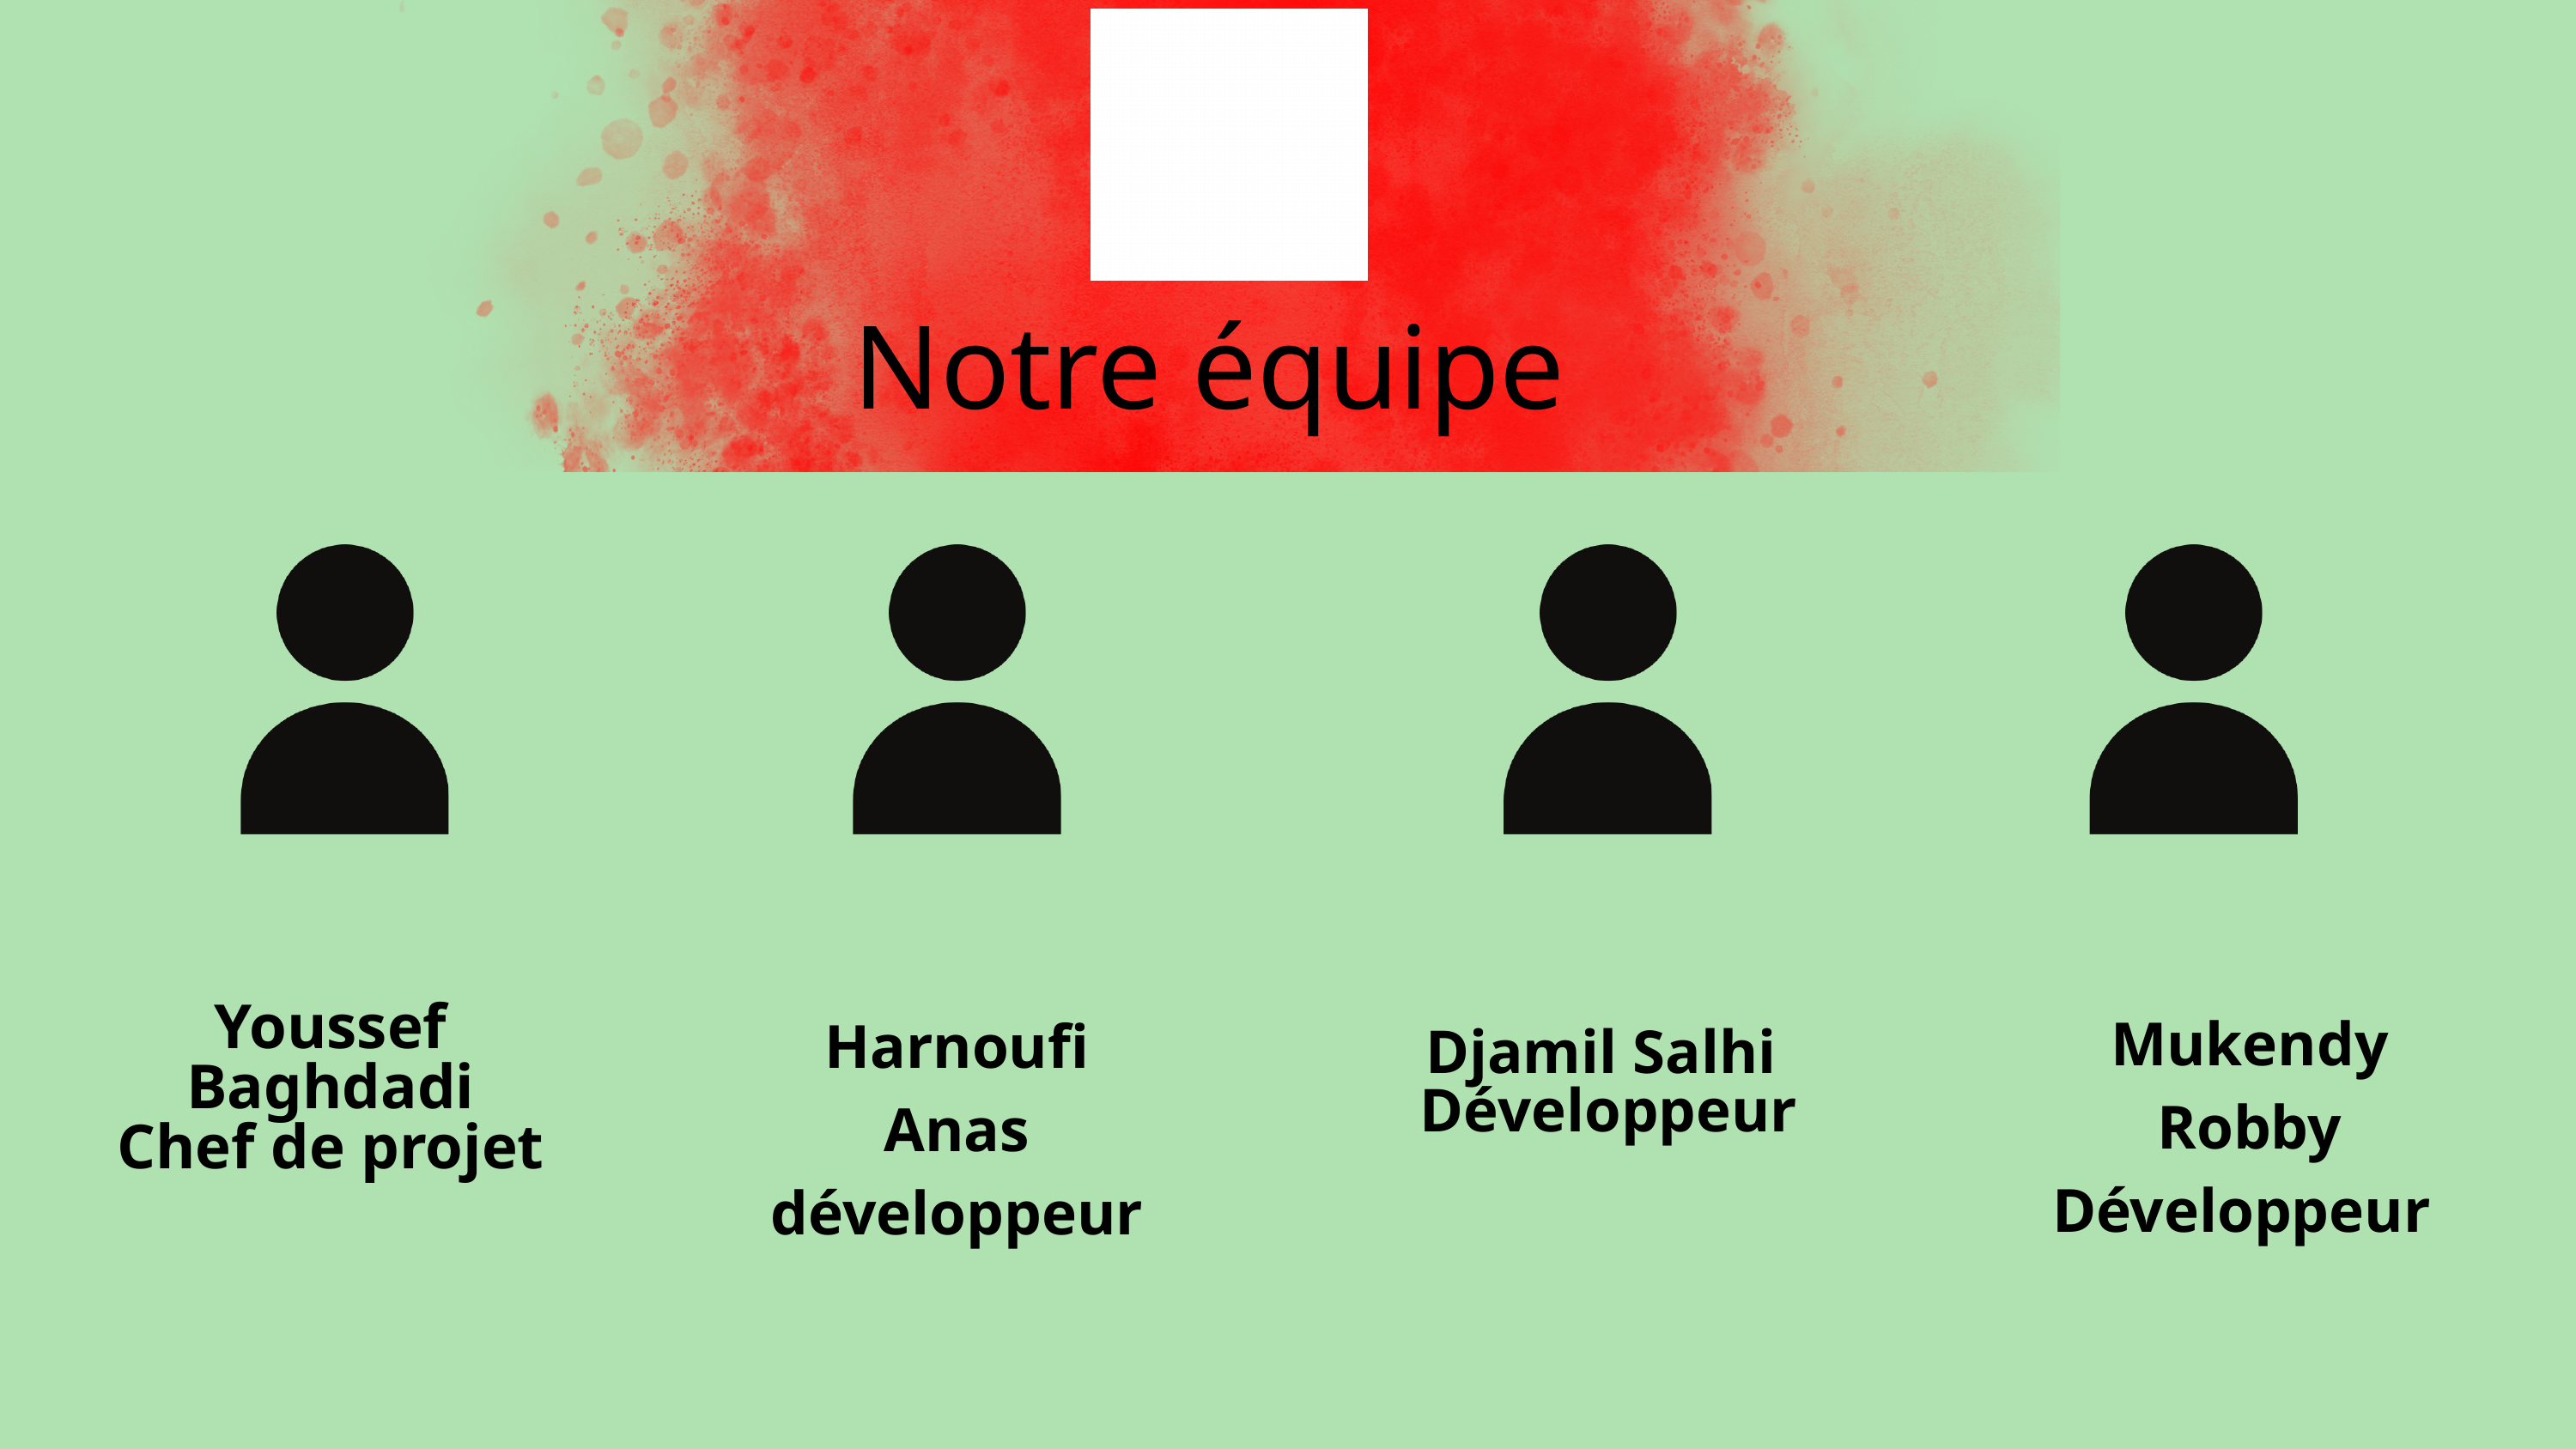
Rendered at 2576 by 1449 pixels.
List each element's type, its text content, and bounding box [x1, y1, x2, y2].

text_box [240, 544, 449, 834]
text_box Notre équipe [853, 270, 1883, 433]
text_box [853, 544, 1061, 834]
text_box Youssef Baghdadi Chef de projet [115, 1000, 546, 1181]
text_box [2089, 544, 2298, 834]
text_box [398, 0, 2061, 472]
picture [1091, 9, 1368, 281]
text_box [1504, 544, 1712, 834]
text_box Djamil Salhi Développeur [1405, 1026, 1812, 1144]
text_box Mukendy Robby Développeur [2020, 994, 2480, 1244]
text_box Harnoufi Anas développeur [753, 996, 1161, 1246]
